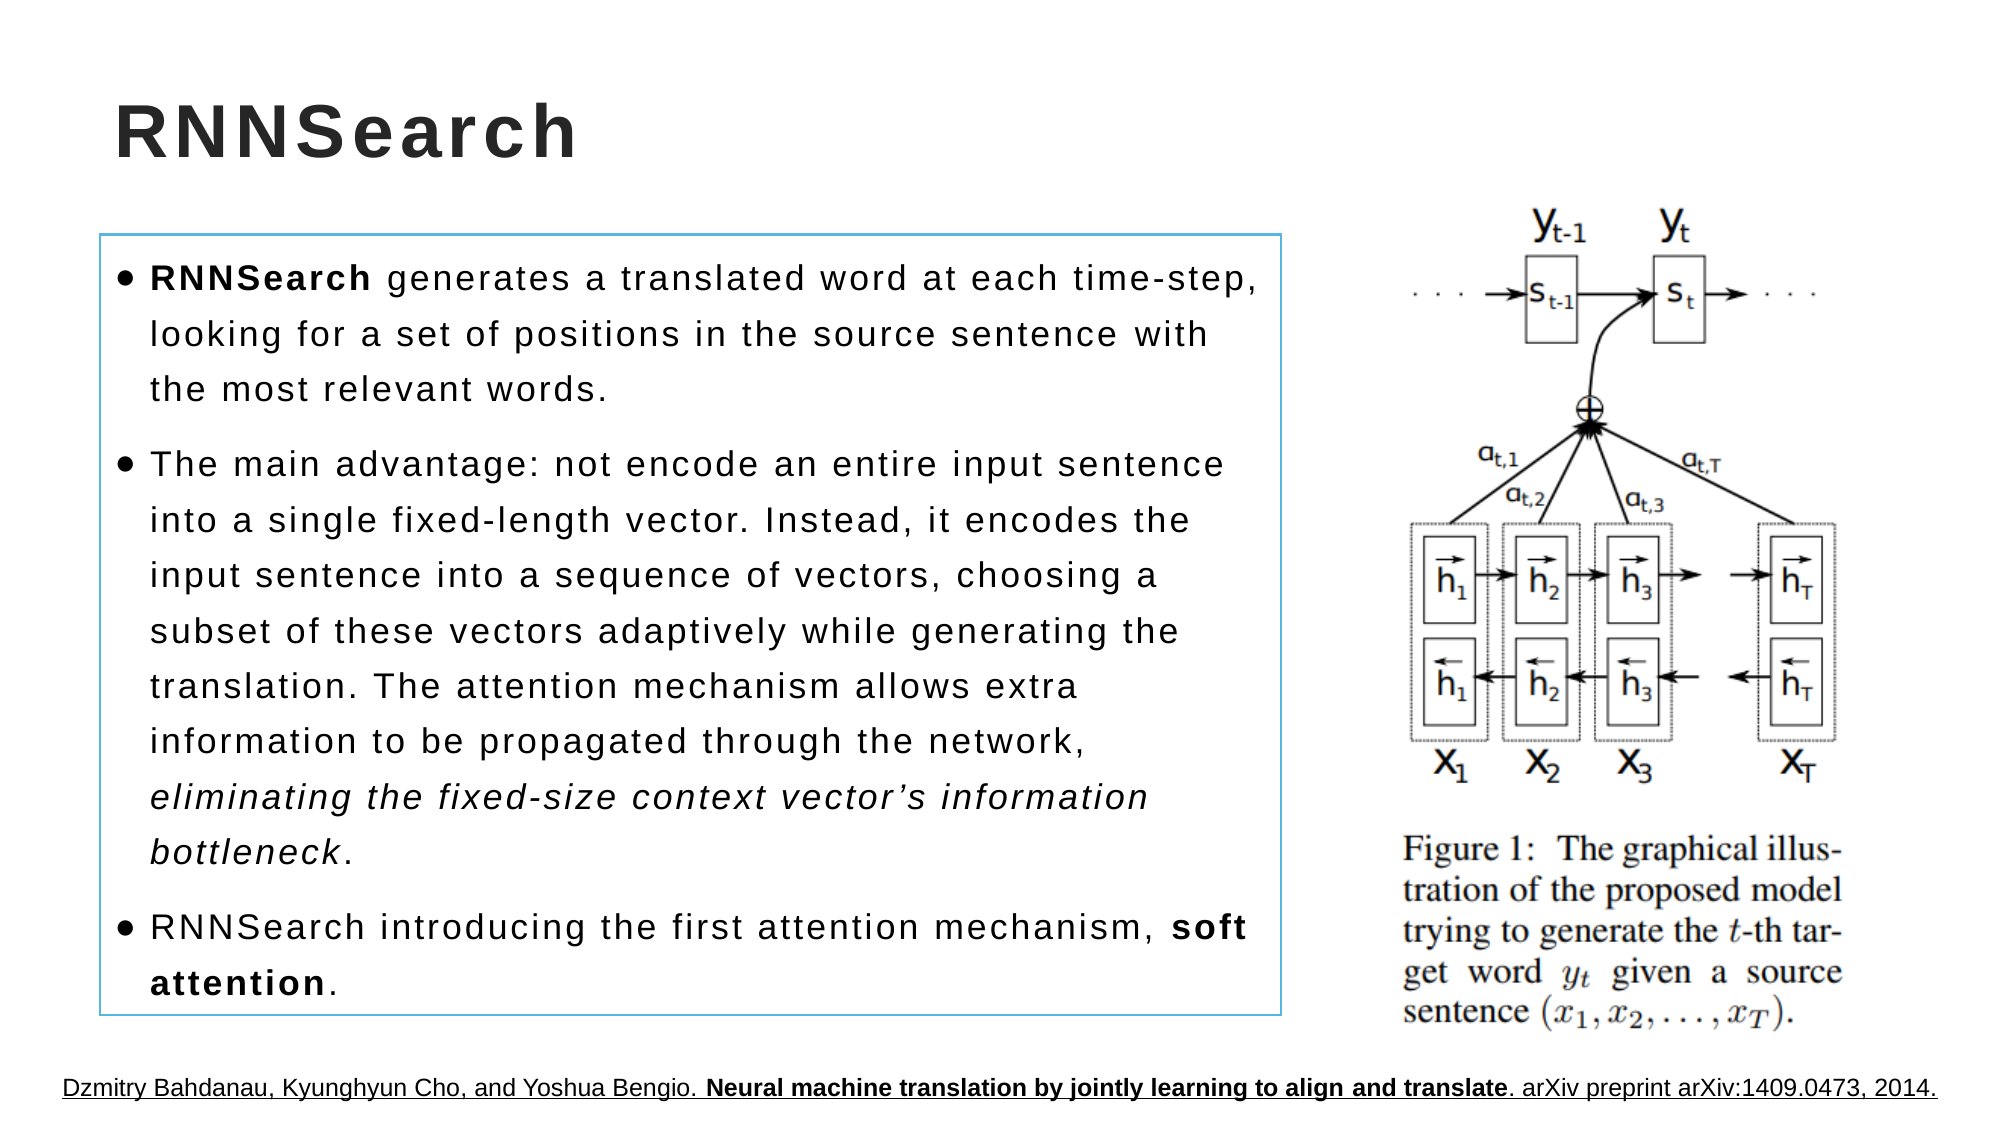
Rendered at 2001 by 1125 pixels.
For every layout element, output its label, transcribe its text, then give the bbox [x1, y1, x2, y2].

title RNNSearch [99, 70, 1900, 186]
picture [1384, 185, 1868, 1045]
list RNNSearch generates a translated word at each time-step, looking for a set of positions in the source sentence with the most relevant words. The main advantage: not encode an entire input sentence into a single fixed-length vector. Instead, it encodes the input sentence into a sequence of vectors, choosing a subset of these vectors adaptively while generating the translation. The attention mechanism allows extra information to be propagated through the network, eliminating the fixed-size context vector’s information bottleneck. RNNSearch introducing the first attention mechanism, soft attention. [99, 233, 1282, 1016]
text_box Dzmitry Bahdanau, Kyunghyun Cho, and Yoshua Bengio. Neural machine translation by jointly learning to align and translate. arXiv preprint arXiv:1409.0473, 2014. [47, 1063, 1967, 1104]
